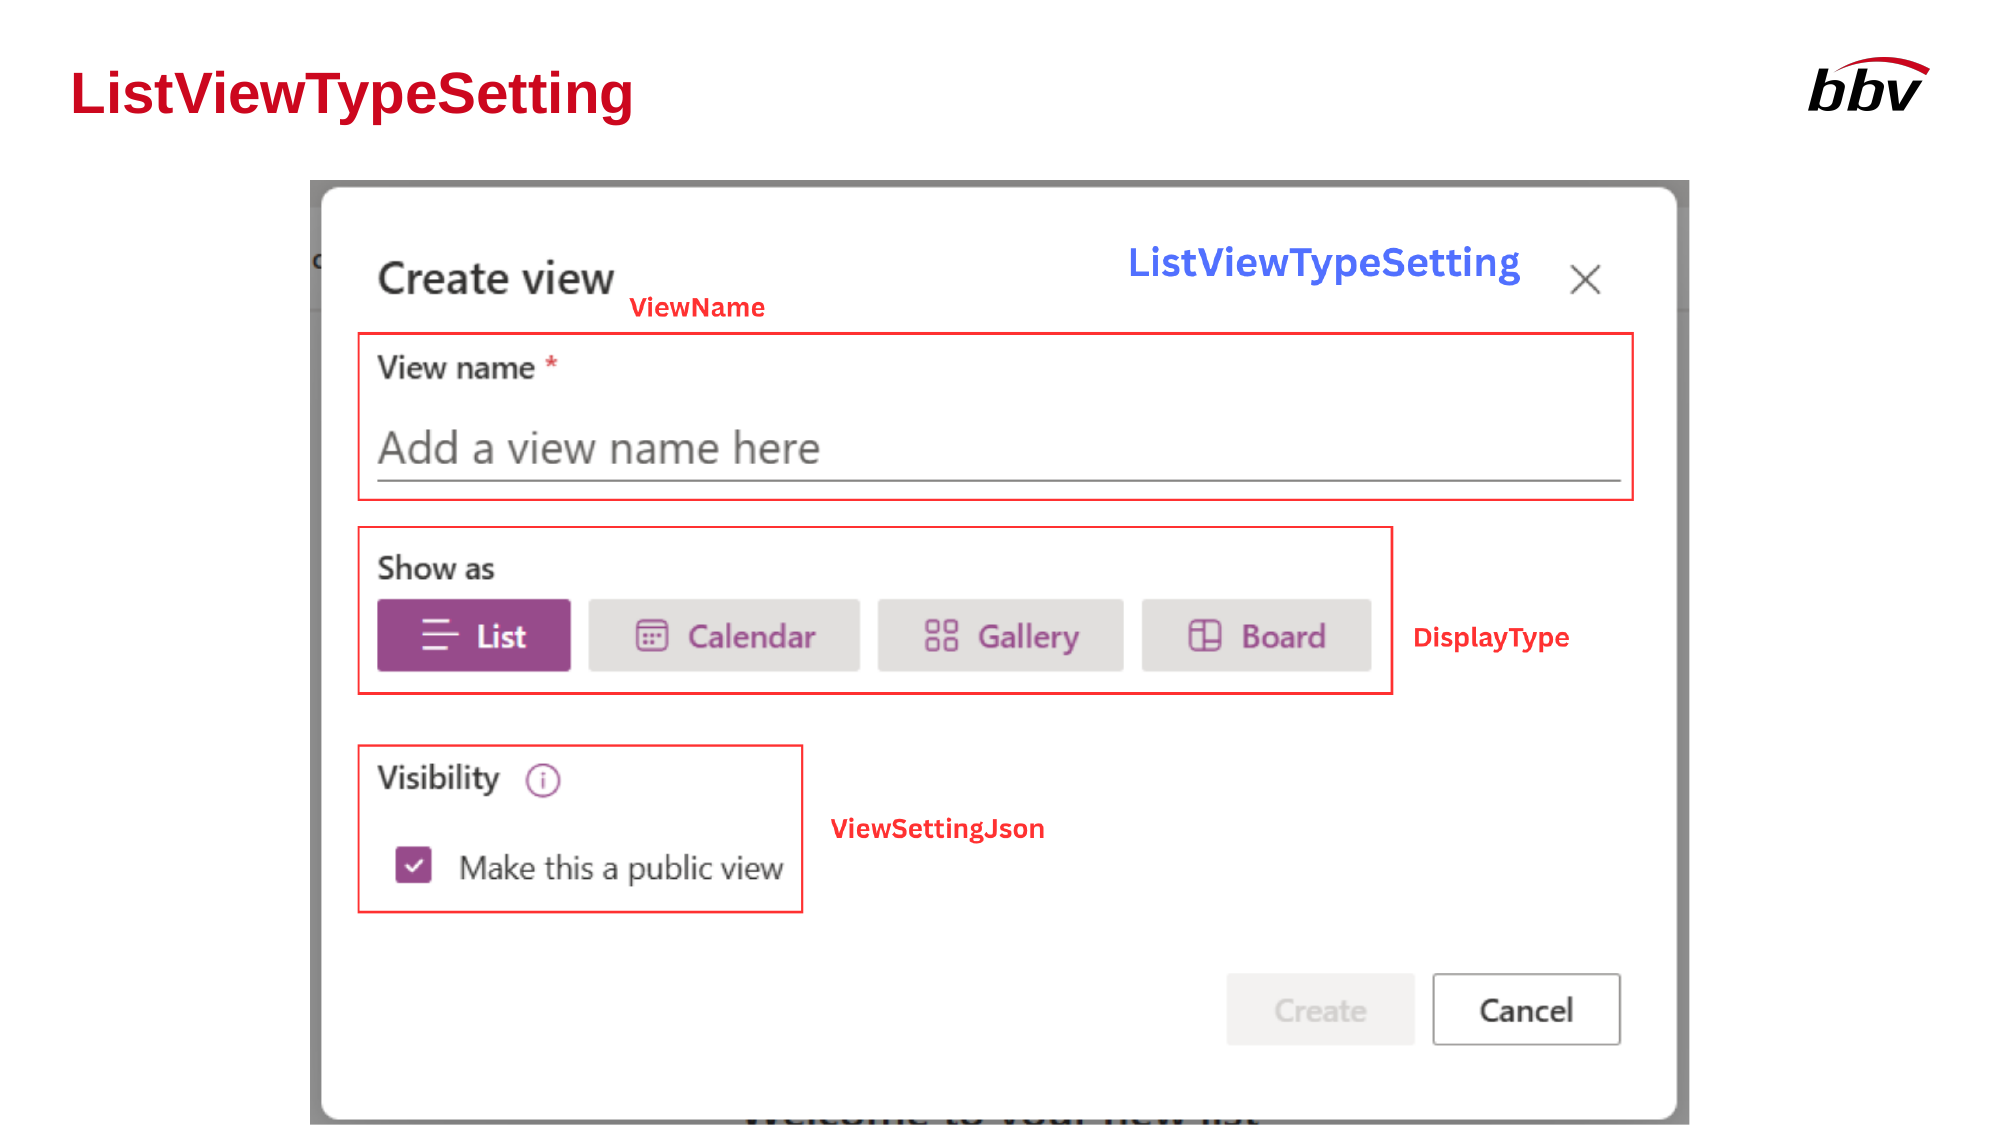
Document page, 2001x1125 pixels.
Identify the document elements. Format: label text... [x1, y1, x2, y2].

title ListViewTypeSetting [70, 0, 1666, 179]
picture [1808, 57, 1930, 111]
picture [0, 179, 2000, 1125]
